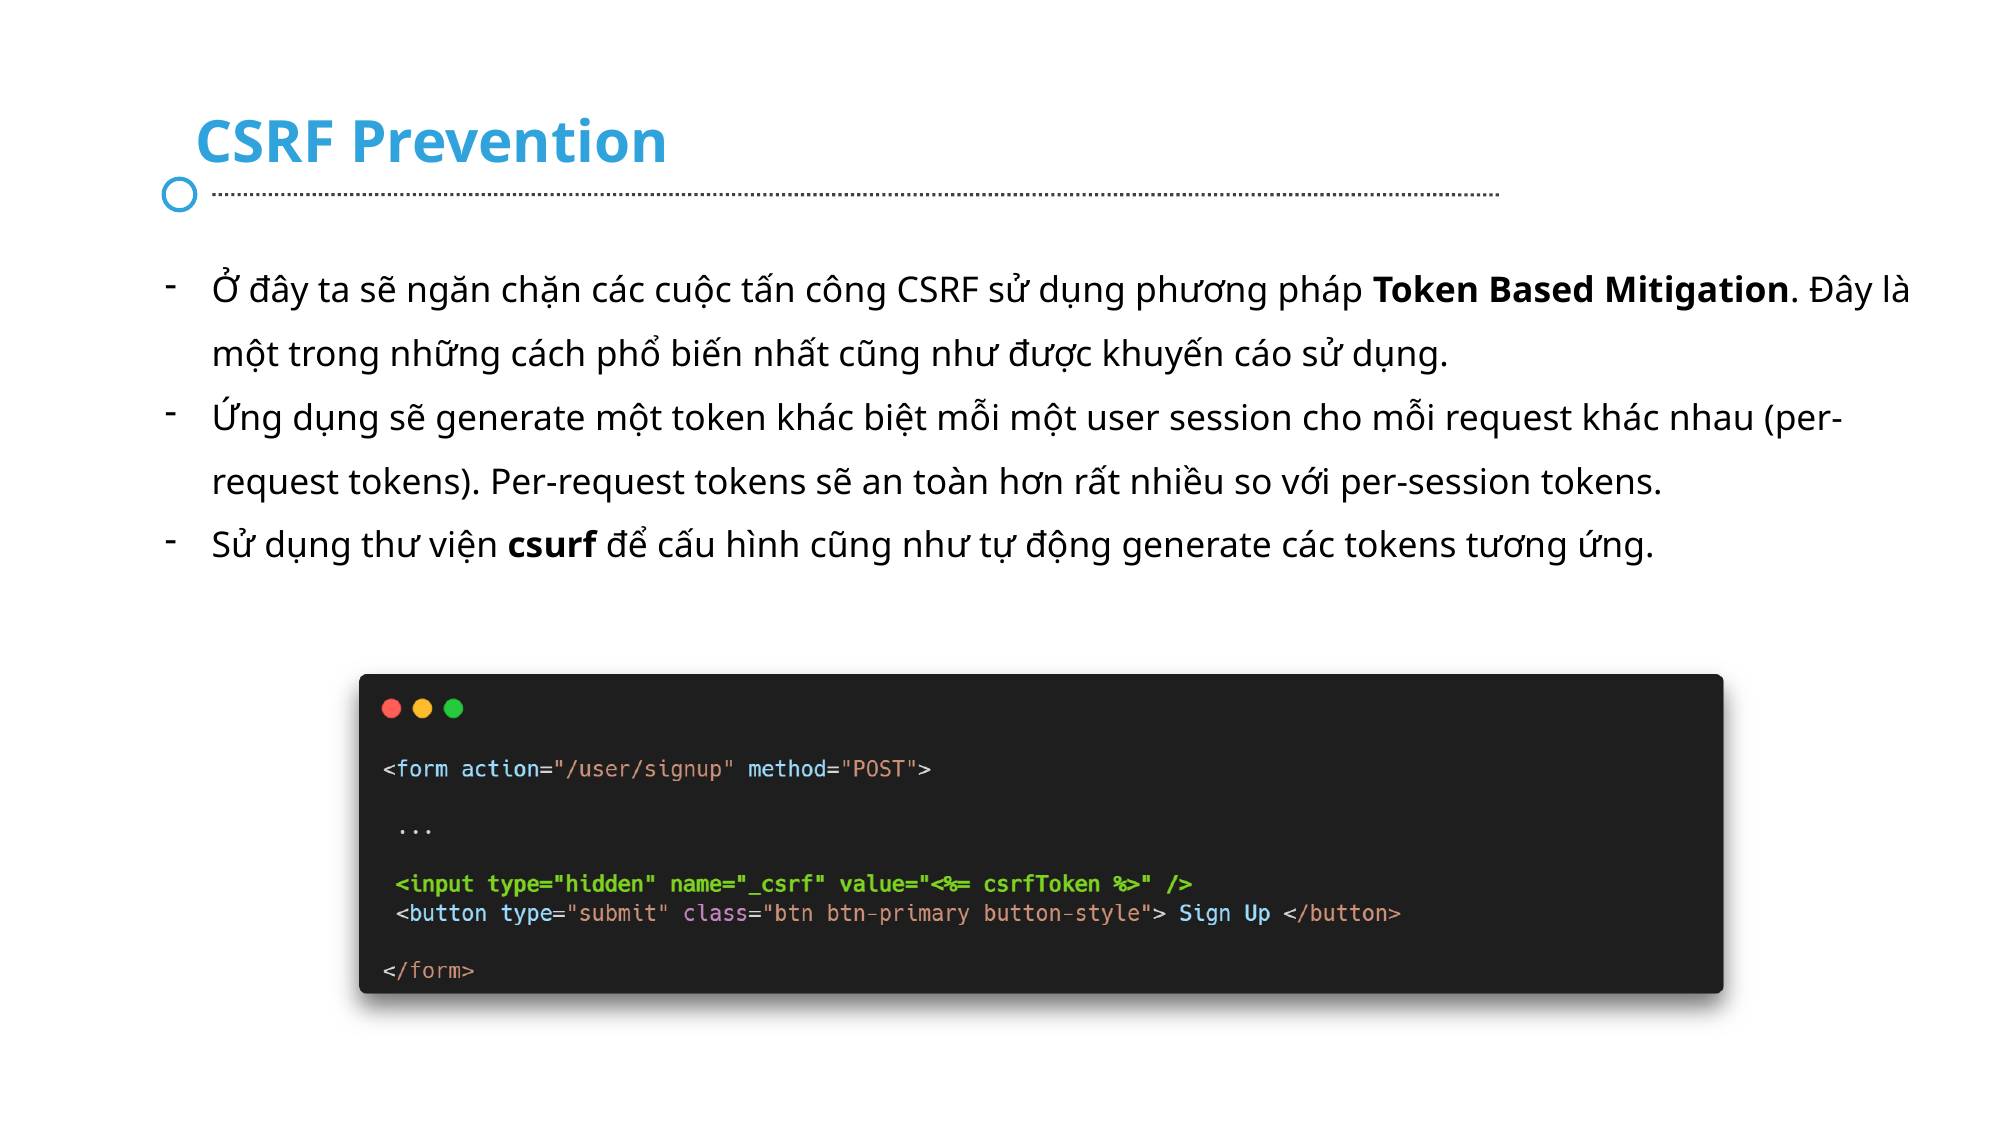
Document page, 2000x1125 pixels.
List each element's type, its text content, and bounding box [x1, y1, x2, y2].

text_box Ở đây ta sẽ ngăn chặn các cuộc tấn công CSRF sử dụng phương pháp Token Based Mitigation. Đây là một trong những cách phổ biến nhất cũng như được khuyến cáo sử dụng. Ứng dụng sẽ generate một token khác biệt mỗi một user session cho mỗi request khác nhau (per-request tokens). Per-request tokens sẽ an toàn hơn rất nhiều so với per-session tokens. Sử dụng thư viện csurf để cấu hình cũng như tự động generate các tokens tương ứng. [149, 238, 1931, 573]
picture [271, 587, 1809, 1081]
text_box CSRF Prevention [181, 96, 684, 182]
text_box [161, 176, 198, 213]
